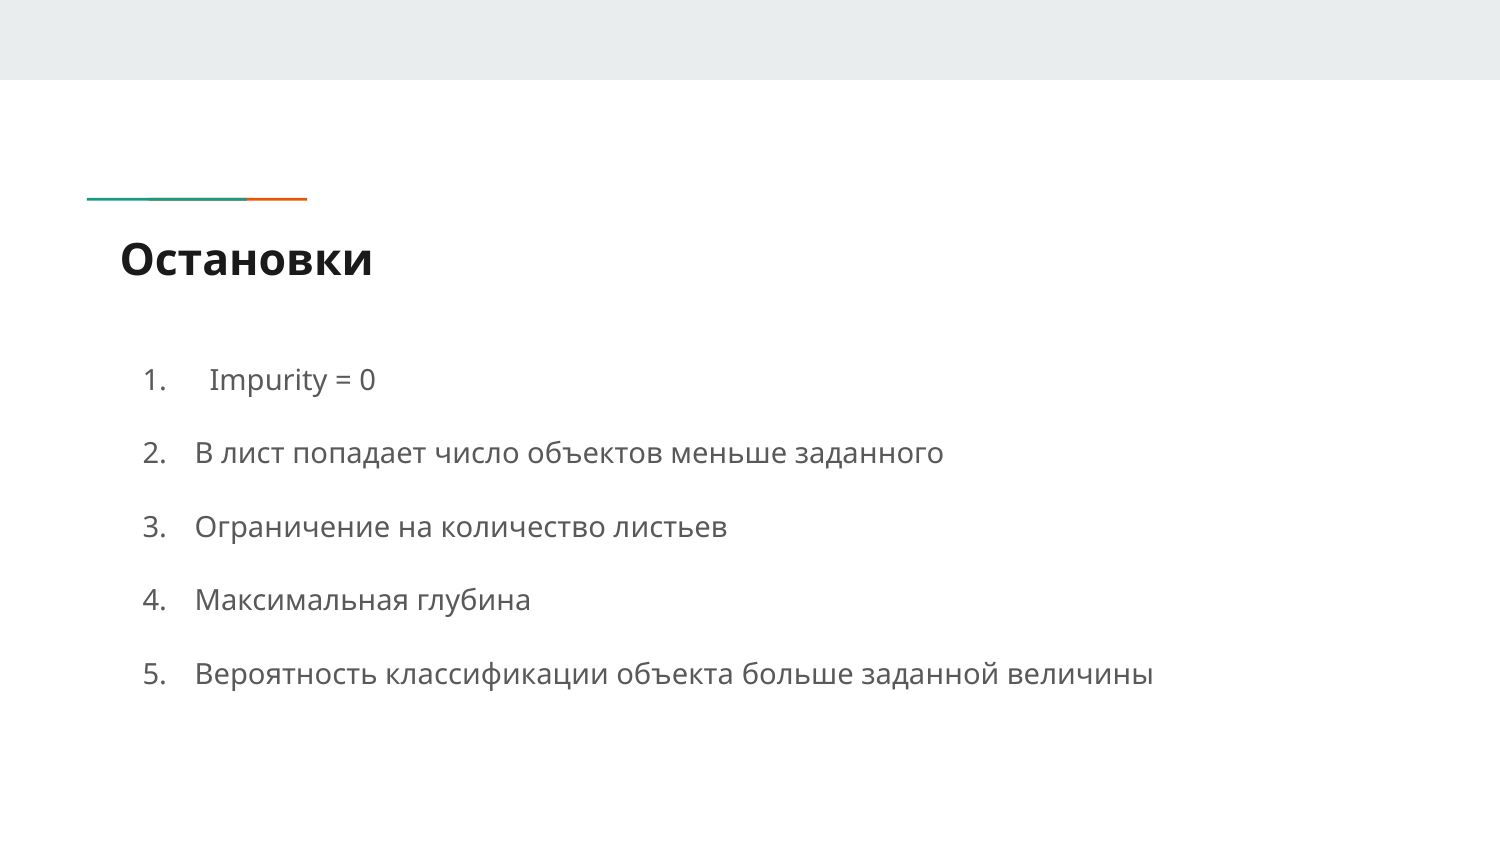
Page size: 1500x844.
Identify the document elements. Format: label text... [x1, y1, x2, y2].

title Остановки [119, 216, 1381, 305]
list Impurity = 0 В лист попадает число объектов меньше заданного Ограничение на количество листьев Максимальная глубина Вероятность классификации объекта больше заданной величины [119, 341, 1381, 712]
